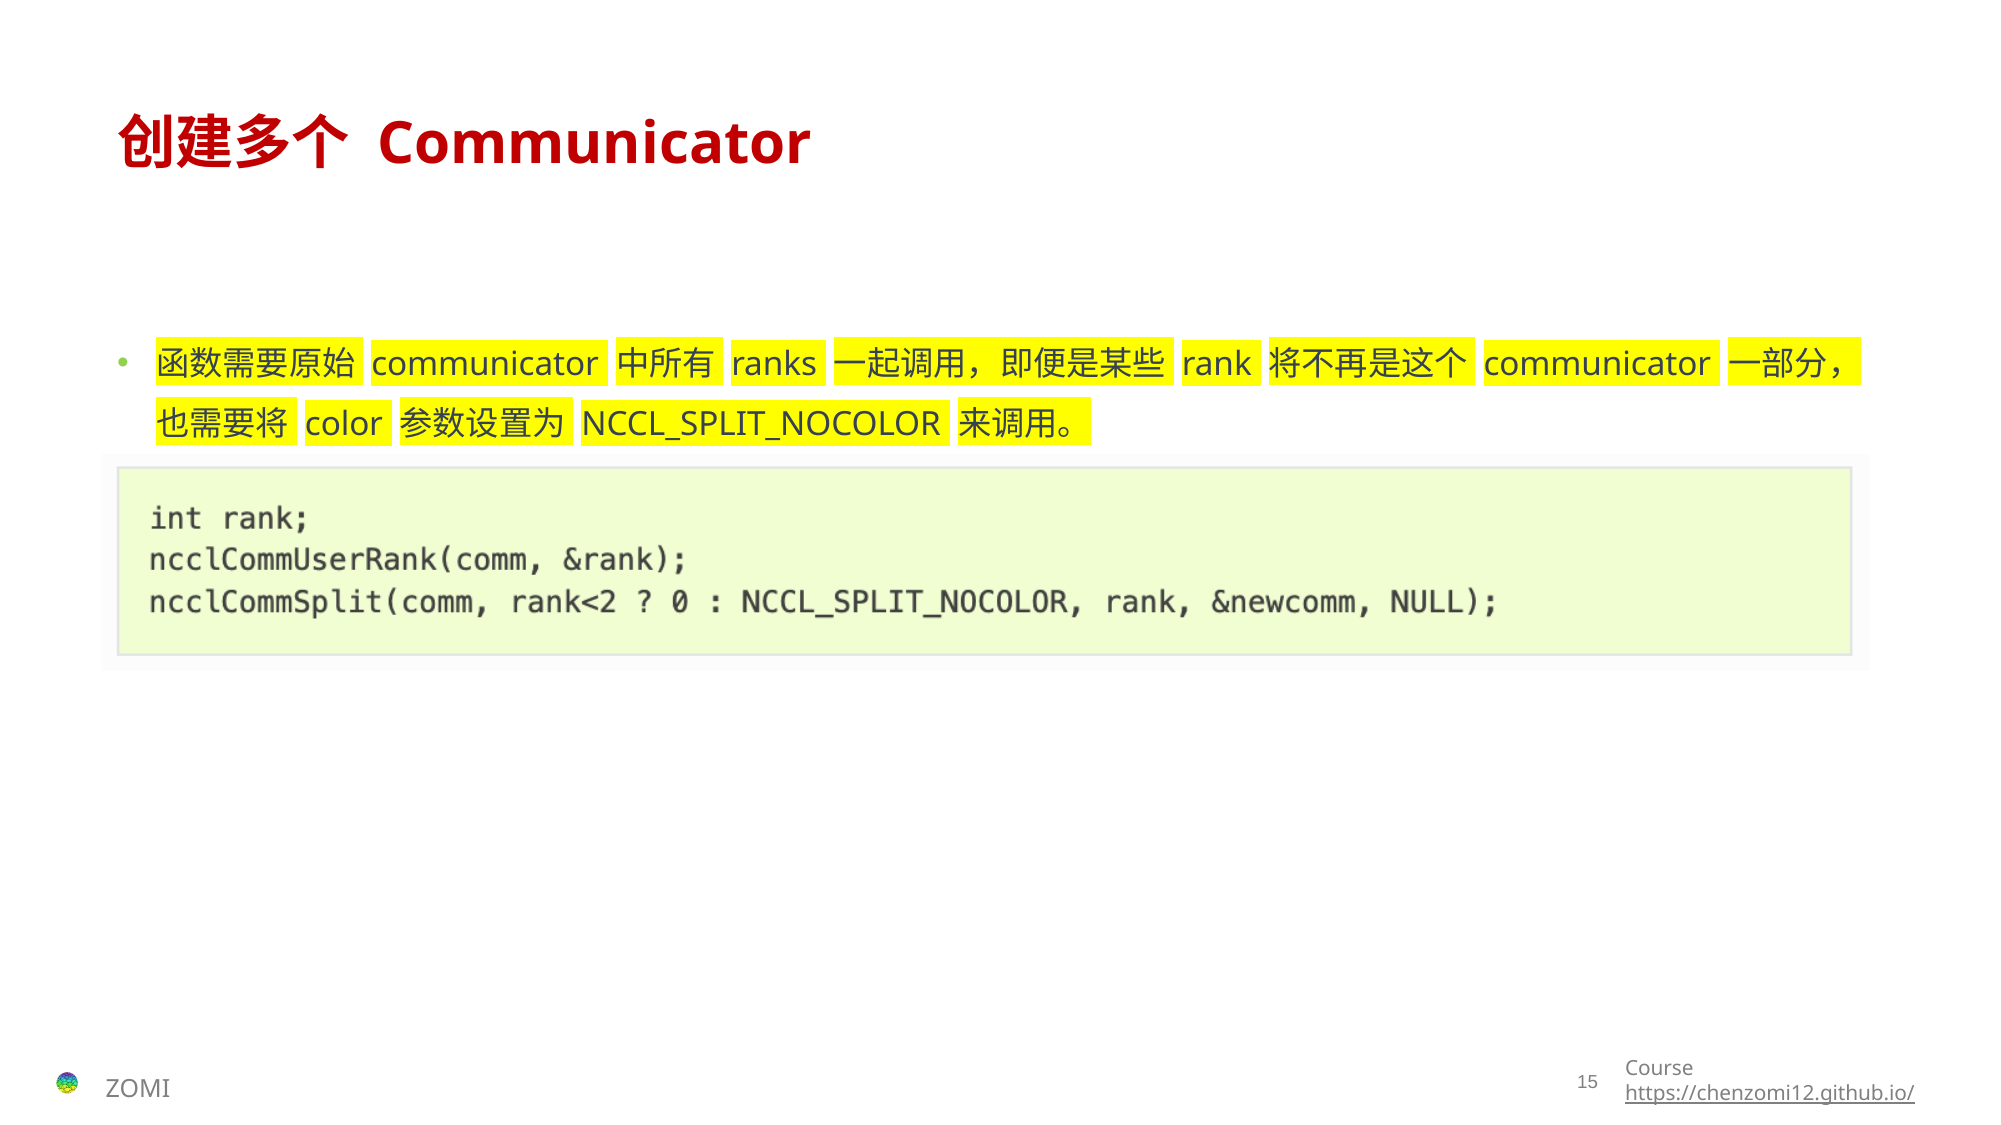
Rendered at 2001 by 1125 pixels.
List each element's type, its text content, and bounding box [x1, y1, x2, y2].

list 函数需要原始 communicator 中所有 ranks 一起调用，即便是某些 rank 将不再是这个 communicator 一部分，也需要将 color 参数设置为 NCCL_SPLIT_NOCOLOR 来调用。 [102, 315, 1901, 1043]
picture [57, 1073, 77, 1093]
title 创建多个 Communicator [102, 91, 1901, 189]
picture [102, 453, 1870, 672]
